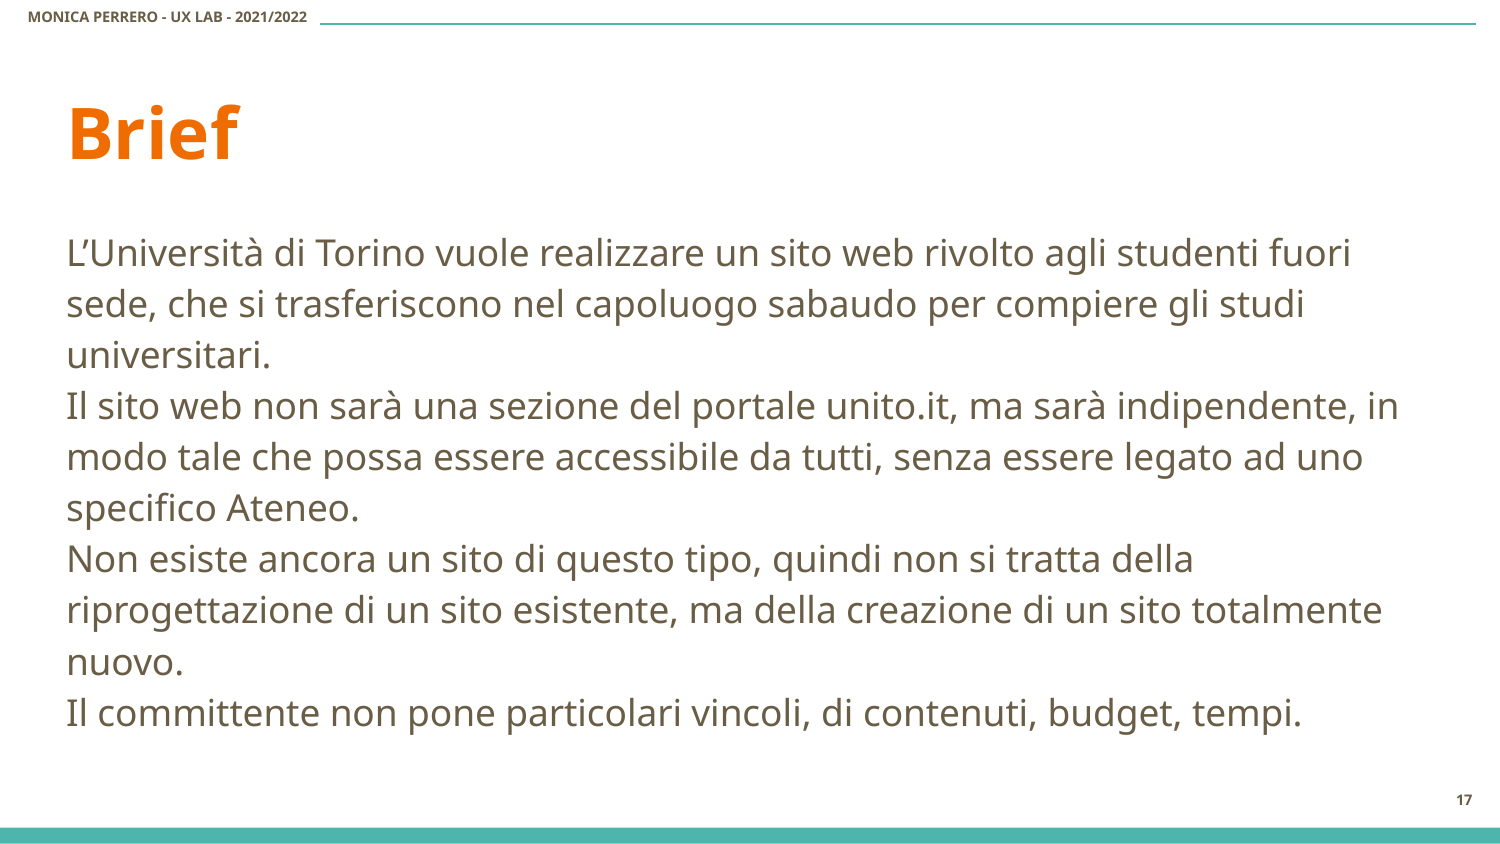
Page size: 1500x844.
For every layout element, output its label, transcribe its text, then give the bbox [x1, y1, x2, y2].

title Brief [51, 72, 1449, 189]
slide_number ‹#› [1397, 768, 1488, 834]
list L’Università di Torino vuole realizzare un sito web rivolto agli studenti fuori sede, che si trasferiscono nel capoluogo sabaudo per compiere gli studi universitari. Il sito web non sarà una sezione del portale unito.it, ma sarà indipendente, in modo tale che possa essere accessibile da tutti, senza essere legato ad uno specifico Ateneo. Non esiste ancora un sito di questo tipo, quindi non si tratta della riprogettazione di un sito esistente, ma della creazione di un sito totalmente nuovo. Il committente non pone particolari vincoli, di contenuti, budget, tempi. [51, 207, 1449, 750]
